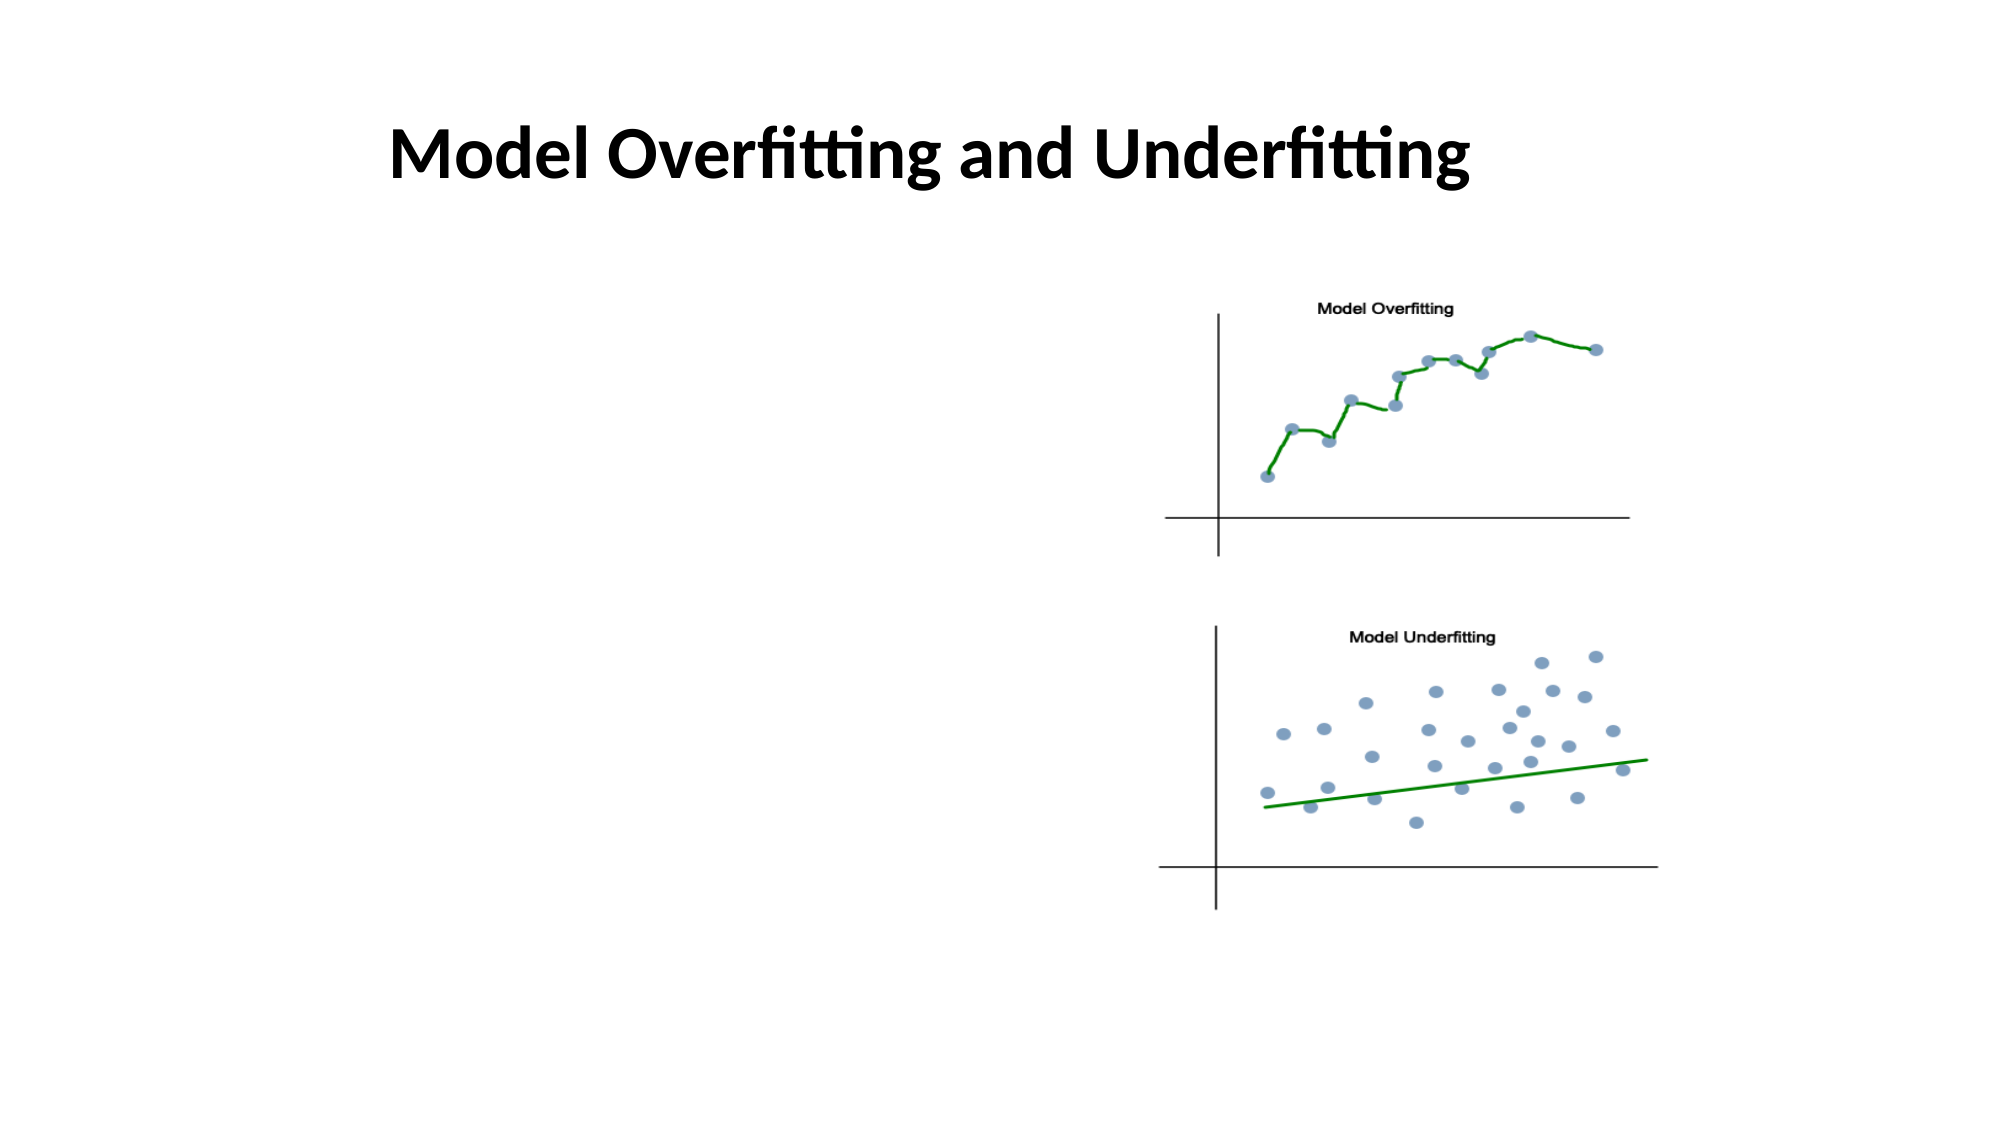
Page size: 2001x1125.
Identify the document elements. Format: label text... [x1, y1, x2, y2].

picture [1119, 280, 1697, 933]
text_box Model Overfitting and Underfitting [373, 95, 1488, 201]
